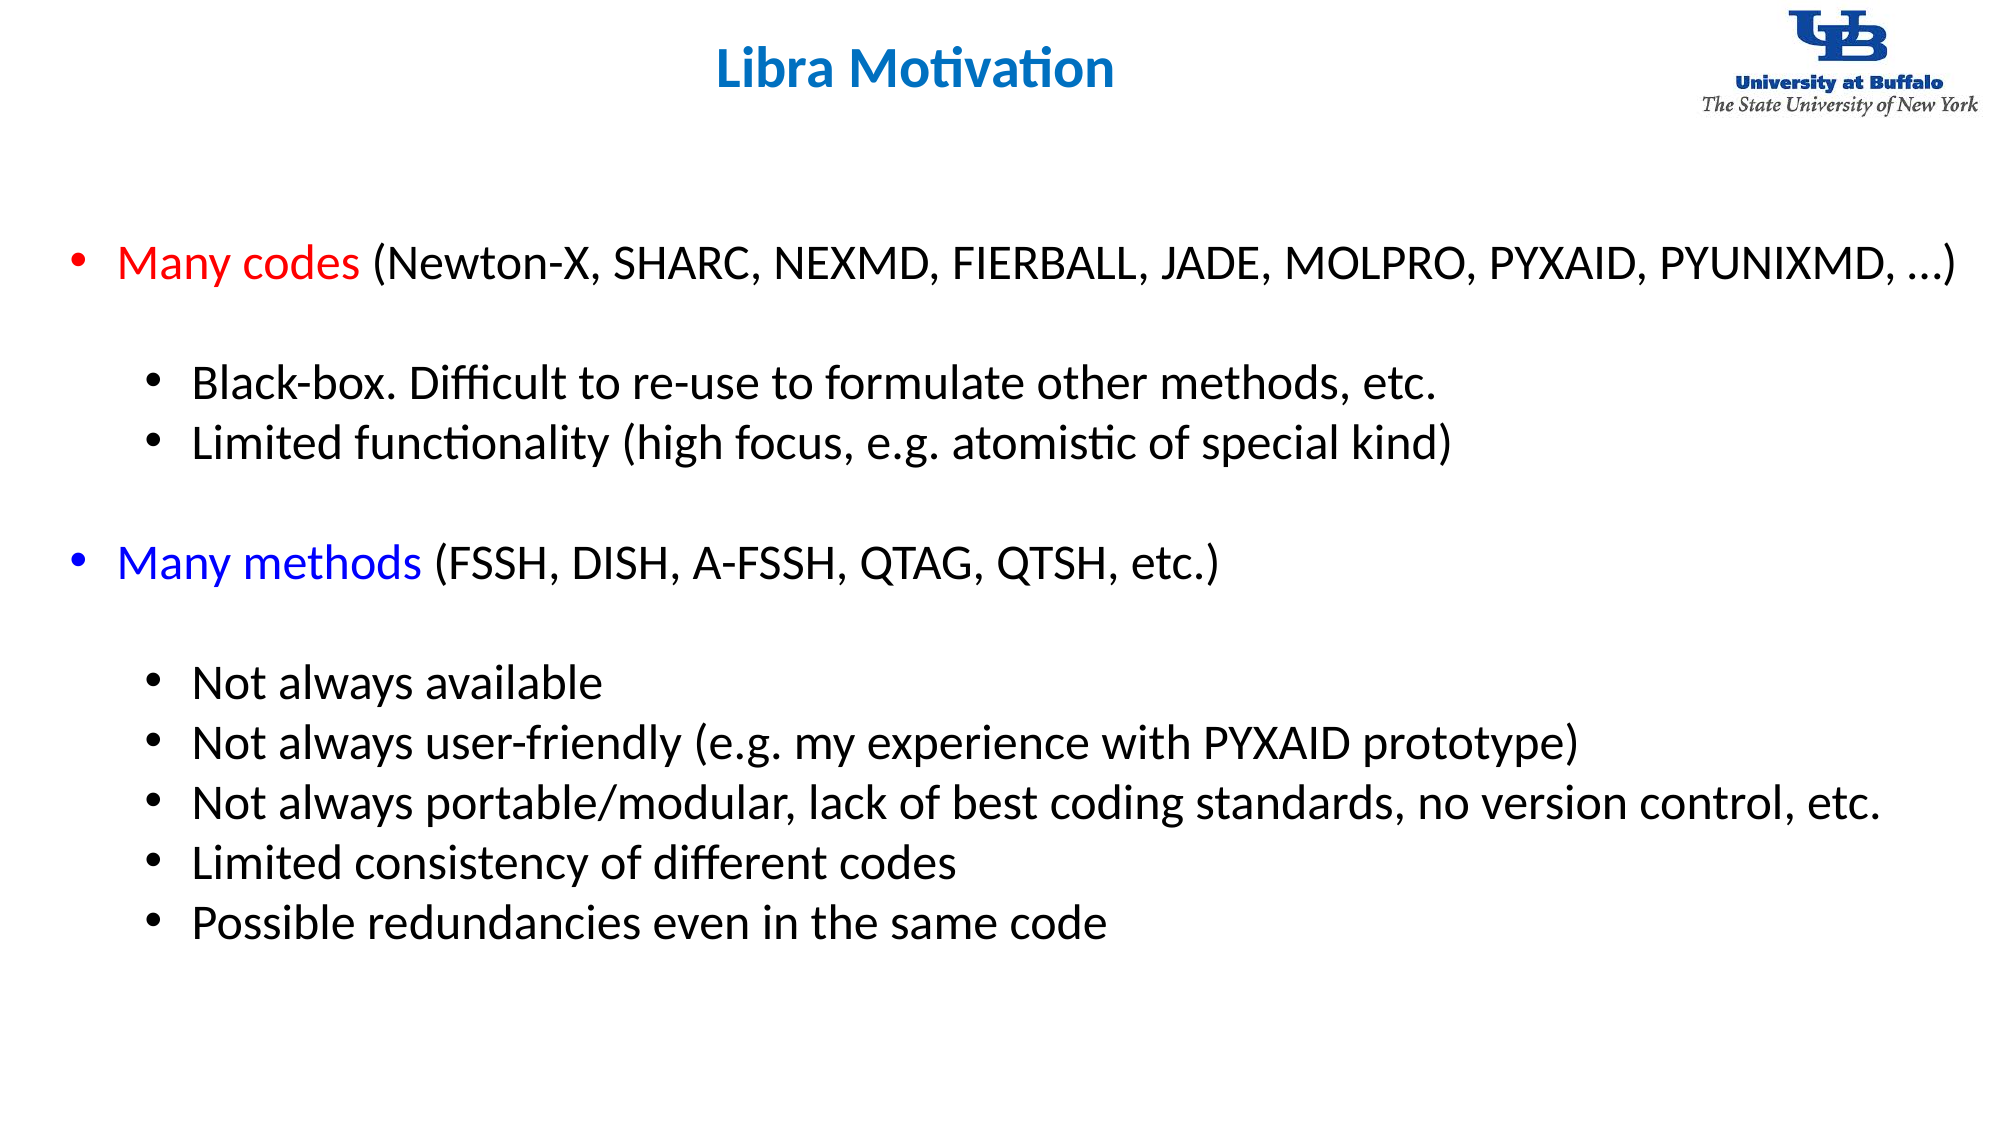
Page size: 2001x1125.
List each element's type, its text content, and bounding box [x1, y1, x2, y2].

picture [1674, 0, 2000, 130]
text_box Many codes (Newton-X, SHARC, NEXMD, FIERBALL, JADE, MOLPRO, PYXAID, PYUNIXMD, …) Black-box. Difficult to re-use to formulate other methods, etc. Limited functionality (high focus, e.g. atomistic of special kind) Many methods (FSSH, DISH, A-FSSH, QTAG, QTSH, etc.) Not always available Not always user-friendly (e.g. my experience with PYXAID prototype) Not always portable/modular, lack of best coding standards, no version control, etc. Limited consistency of different codes Possible redundancies even in the same code [54, 221, 1974, 957]
text_box Libra Motivation [179, 22, 1653, 107]
